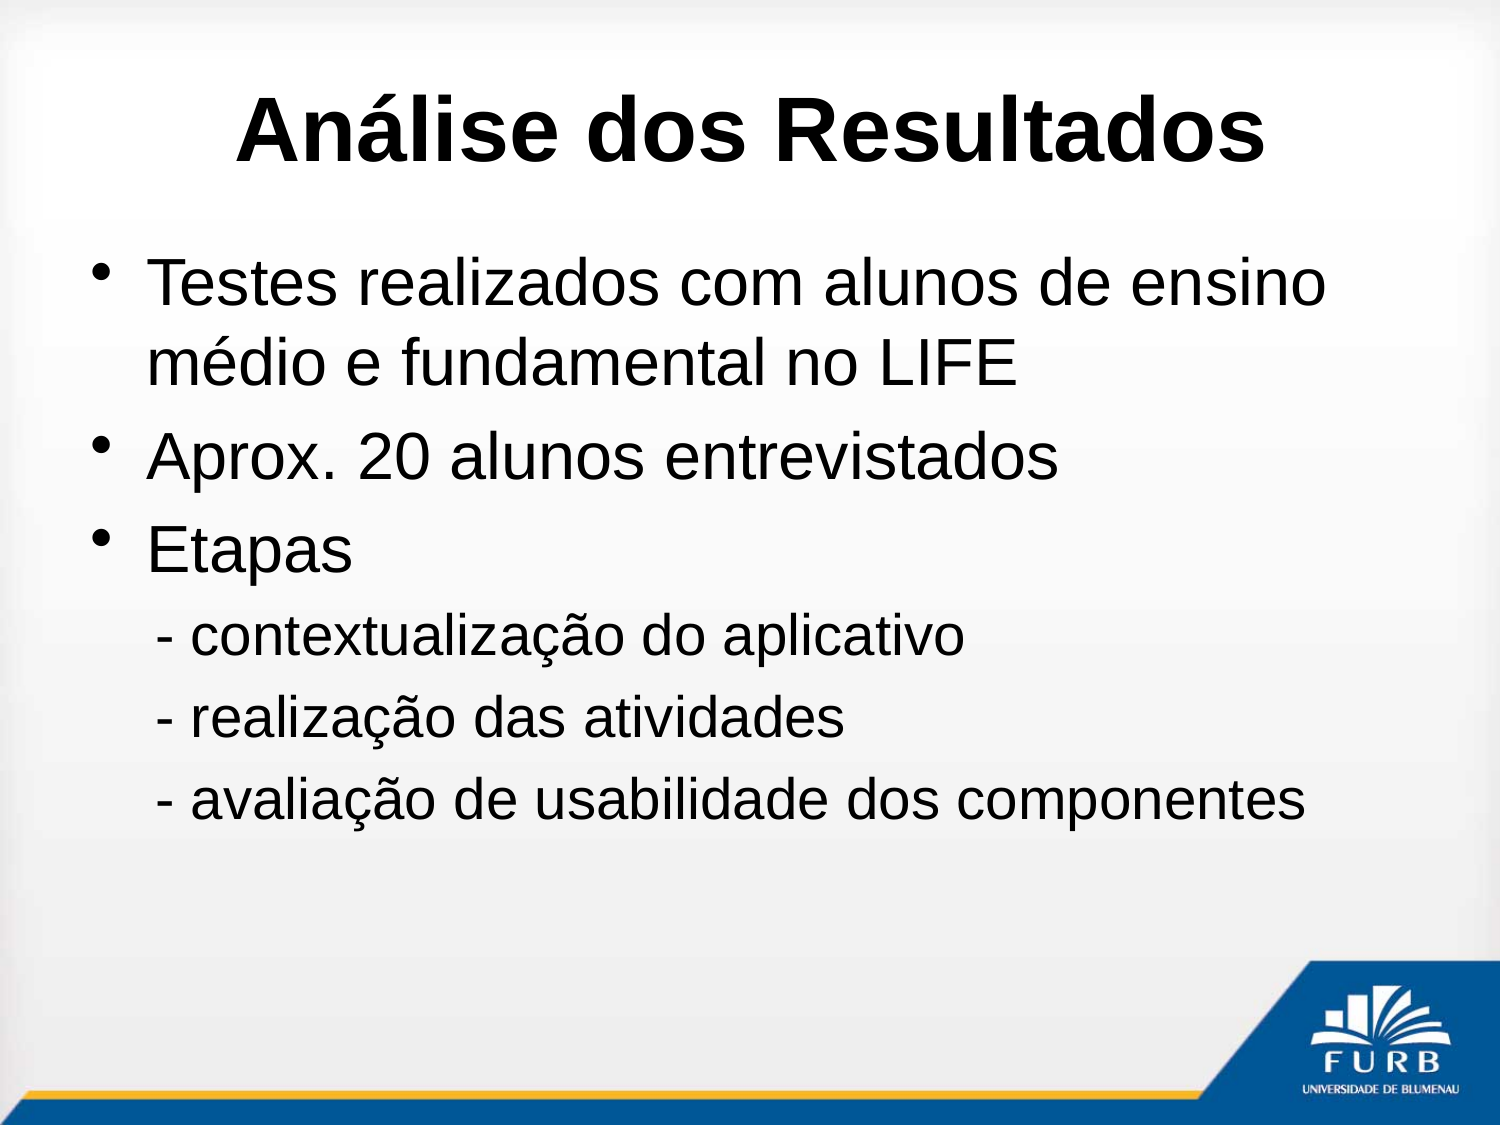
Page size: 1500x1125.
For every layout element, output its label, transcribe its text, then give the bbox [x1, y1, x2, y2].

title Análise dos Resultados [76, 30, 1427, 219]
picture [0, 0, 1500, 1125]
list Testes realizados com alunos de ensino médio e fundamental no LIFE Aprox. 20 alunos entrevistados Etapas - contextualização do aplicativo - realização das atividades - avaliação de usabilidade dos componentes [74, 231, 1426, 1000]
